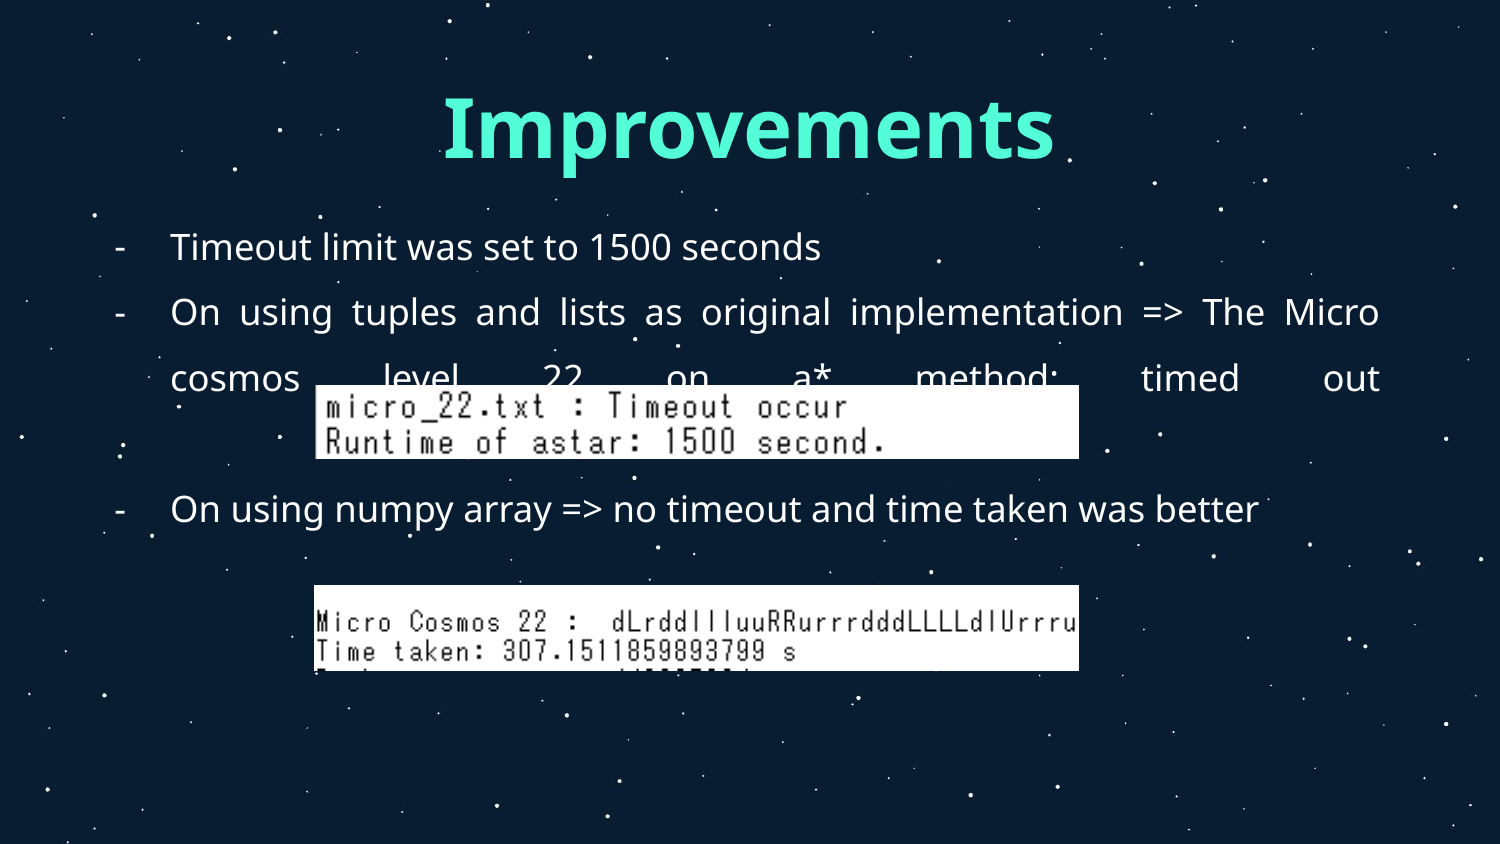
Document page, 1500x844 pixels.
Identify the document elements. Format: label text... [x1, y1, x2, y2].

title Improvements [118, 60, 1382, 155]
list Timeout limit was set to 1500 seconds On using tuples and lists as original implementation => The Micro cosmos level 22 on a* method: timed out On using numpy array => no timeout and time taken was better [80, 186, 1397, 756]
picture [0, 0, 1500, 844]
